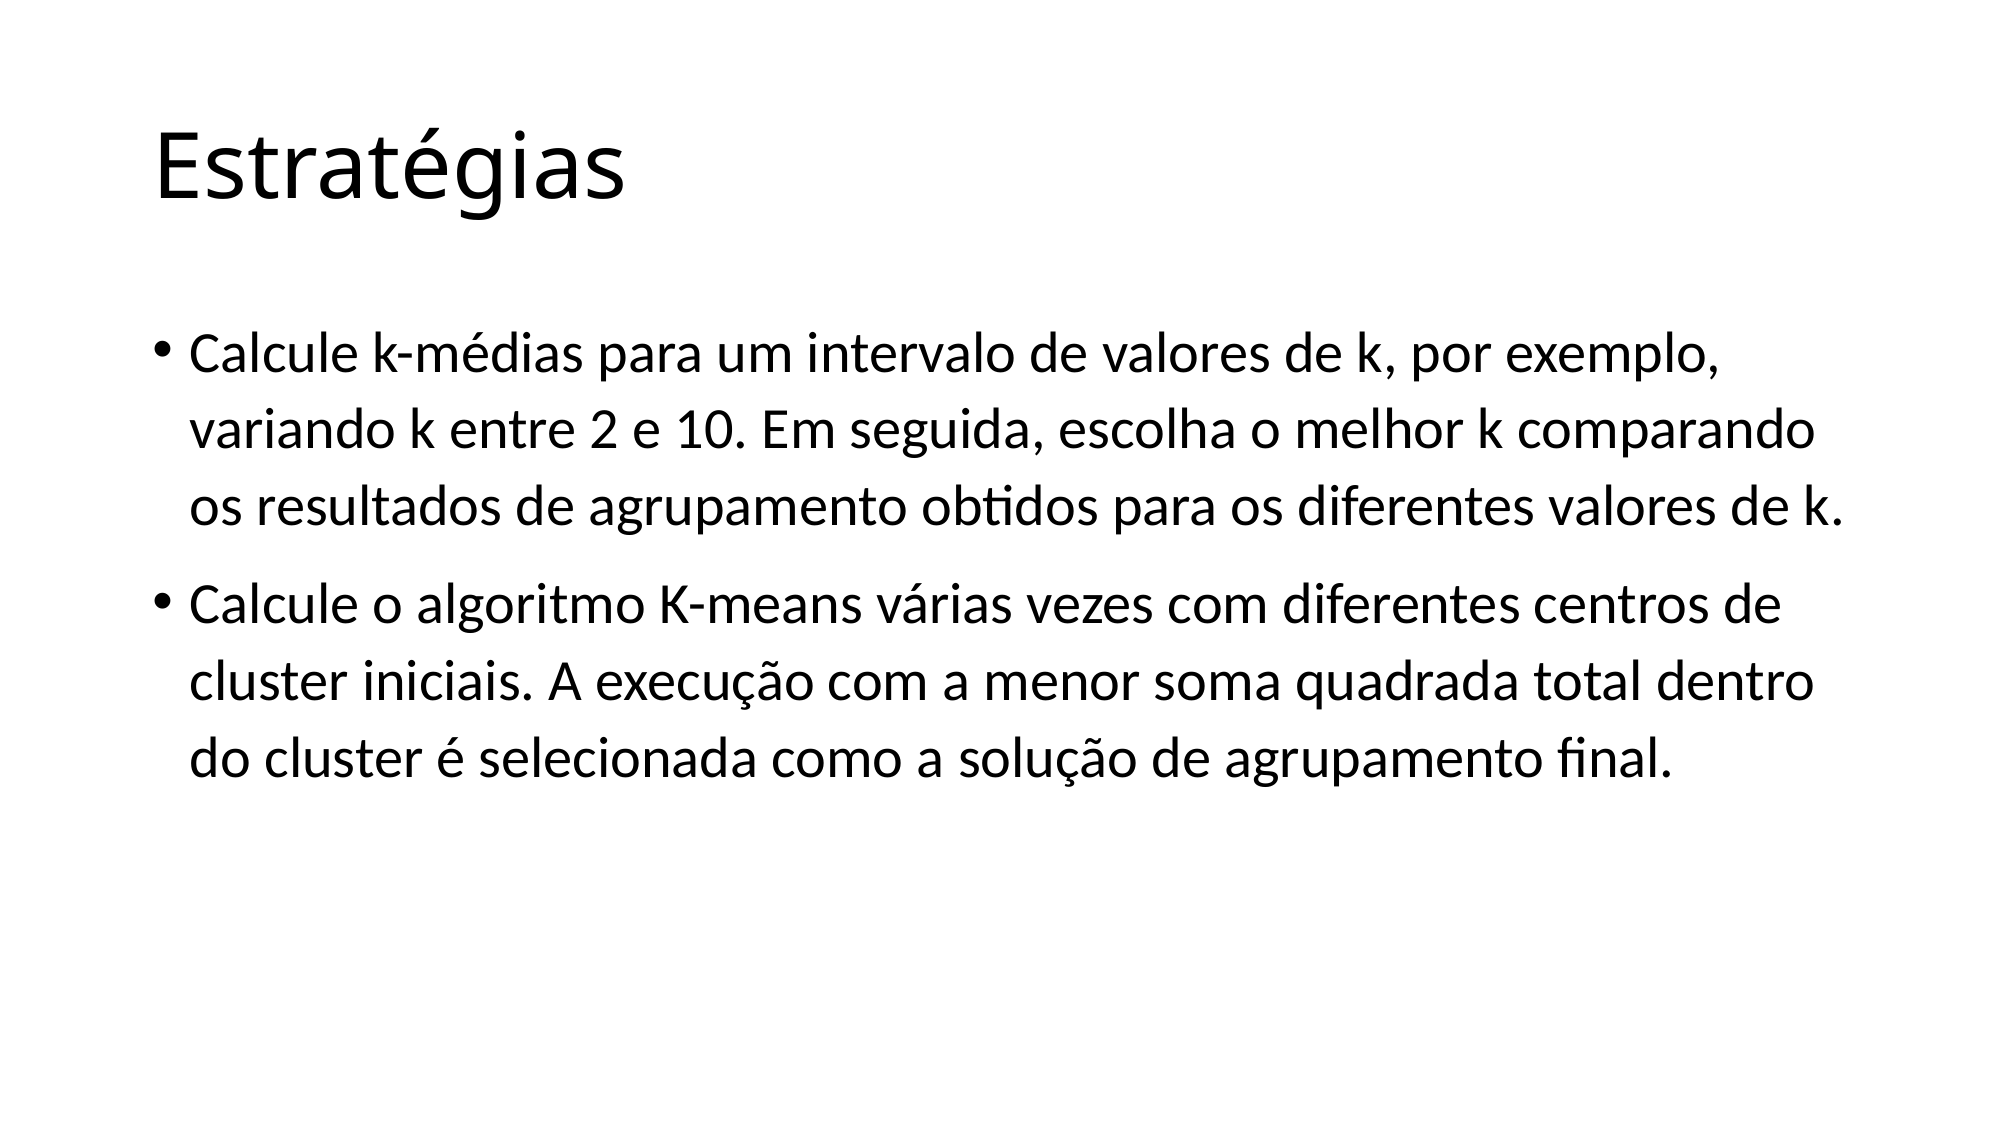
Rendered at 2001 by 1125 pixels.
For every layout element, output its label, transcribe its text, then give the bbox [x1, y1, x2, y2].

title Estratégias [137, 59, 1863, 278]
list Calcule k-médias para um intervalo de valores de k, por exemplo, variando k entre 2 e 10. Em seguida, escolha o melhor k comparando os resultados de agrupamento obtidos para os diferentes valores de k. Calcule o algoritmo K-means várias vezes com diferentes centros de cluster iniciais. A execução com a menor soma quadrada total dentro do cluster é selecionada como a solução de agrupamento final. [137, 299, 1863, 1014]
